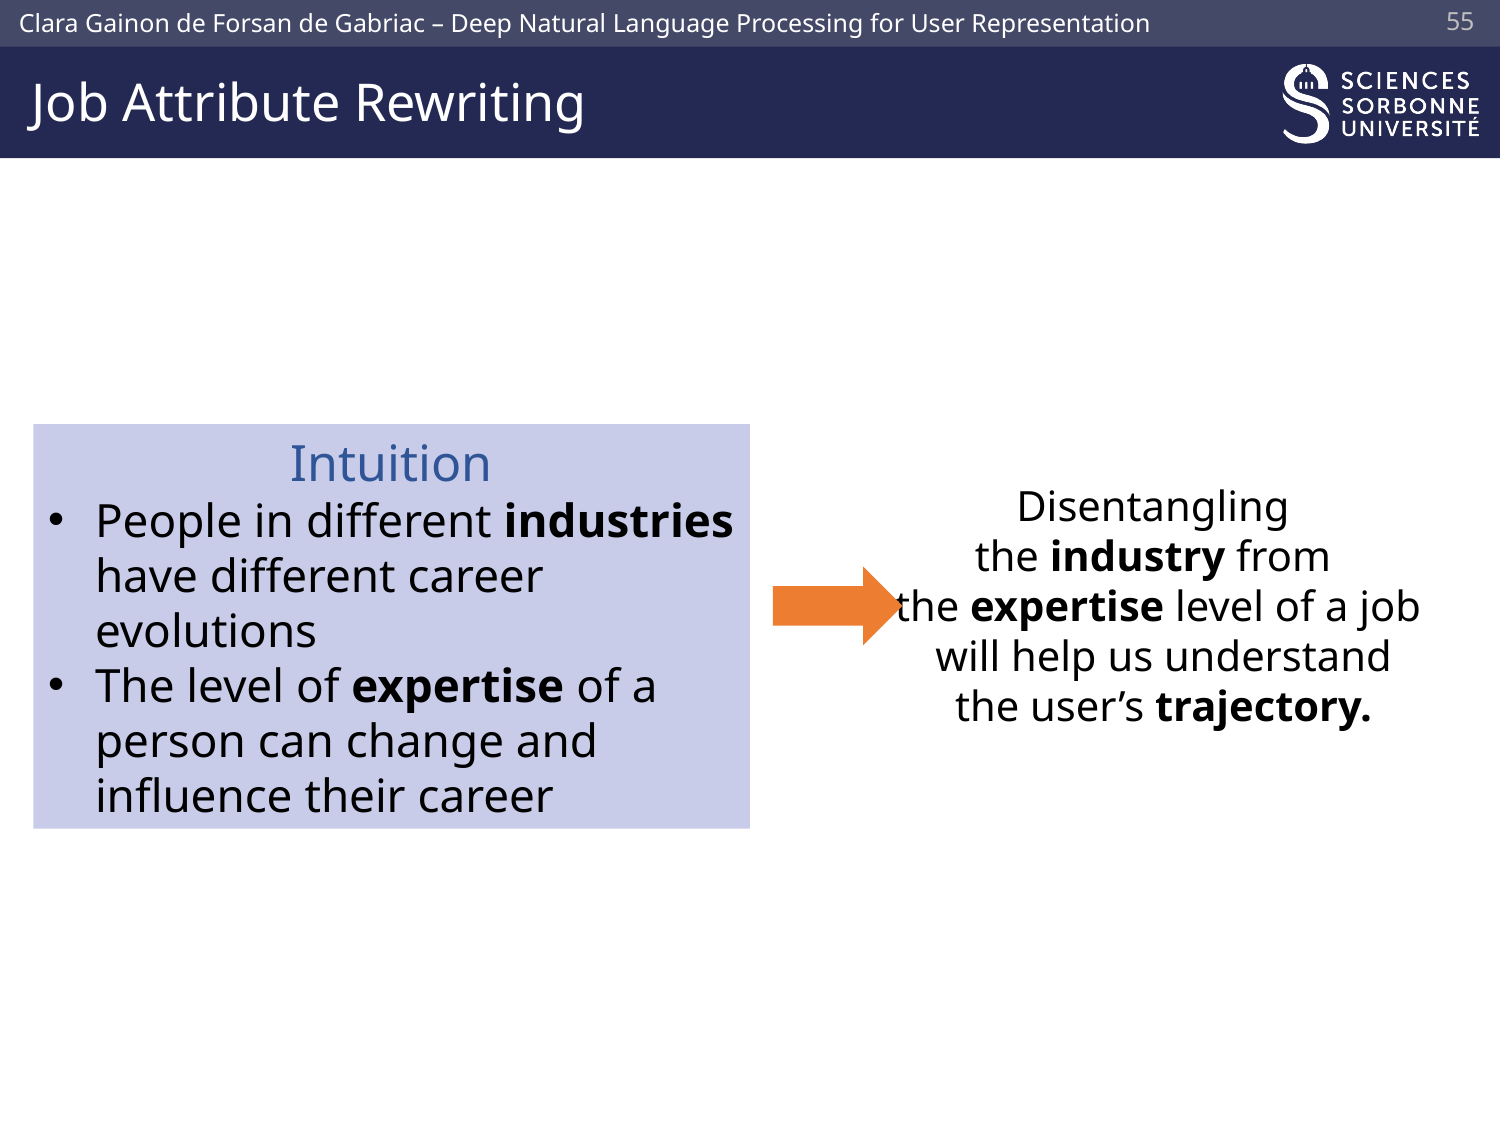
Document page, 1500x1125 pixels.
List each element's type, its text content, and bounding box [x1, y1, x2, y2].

text_box Disentangling the industry from the expertise level of a job will help us understand the user’s trajectory. [855, 472, 1461, 737]
slide_number 54 [1411, 0, 1490, 54]
title Job Attribute Rewriting [16, 48, 1266, 161]
text_box Intuition People in different industries have different career evolutions The level of expertise of a person can change and influence their career [33, 424, 750, 829]
text_box [771, 564, 904, 648]
